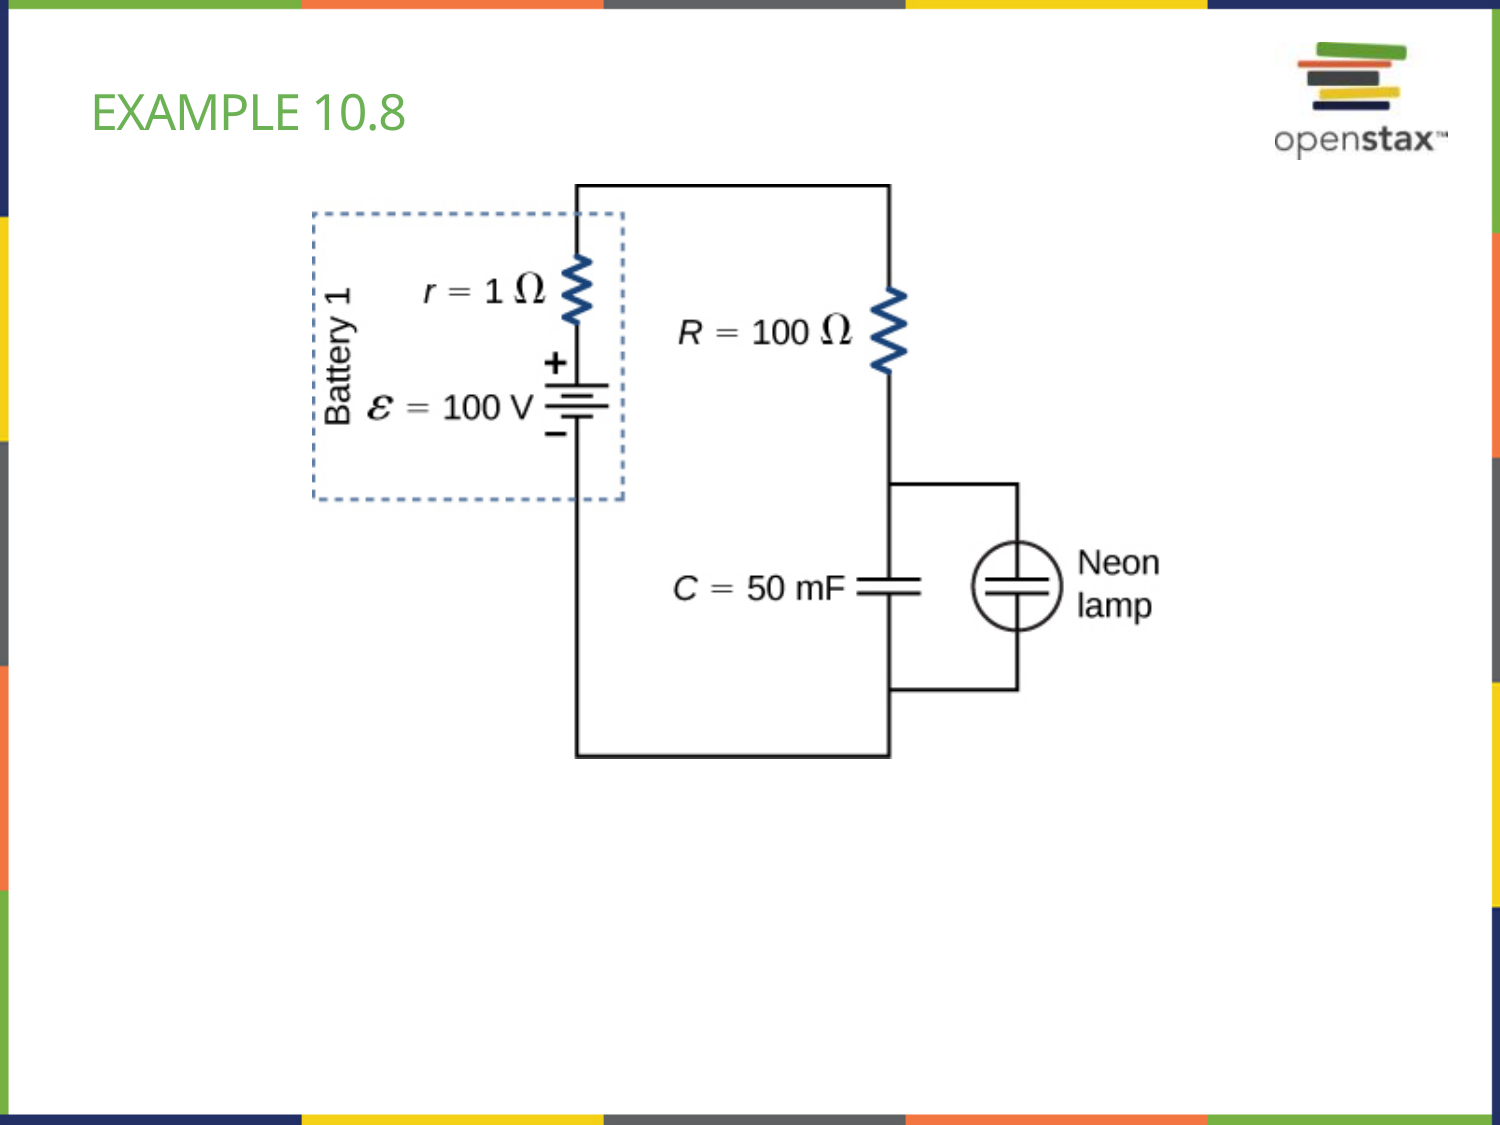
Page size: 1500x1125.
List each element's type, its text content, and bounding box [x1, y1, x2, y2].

picture [0, 0, 1500, 1125]
title EXAMPLE 10.8 [75, 39, 1275, 148]
